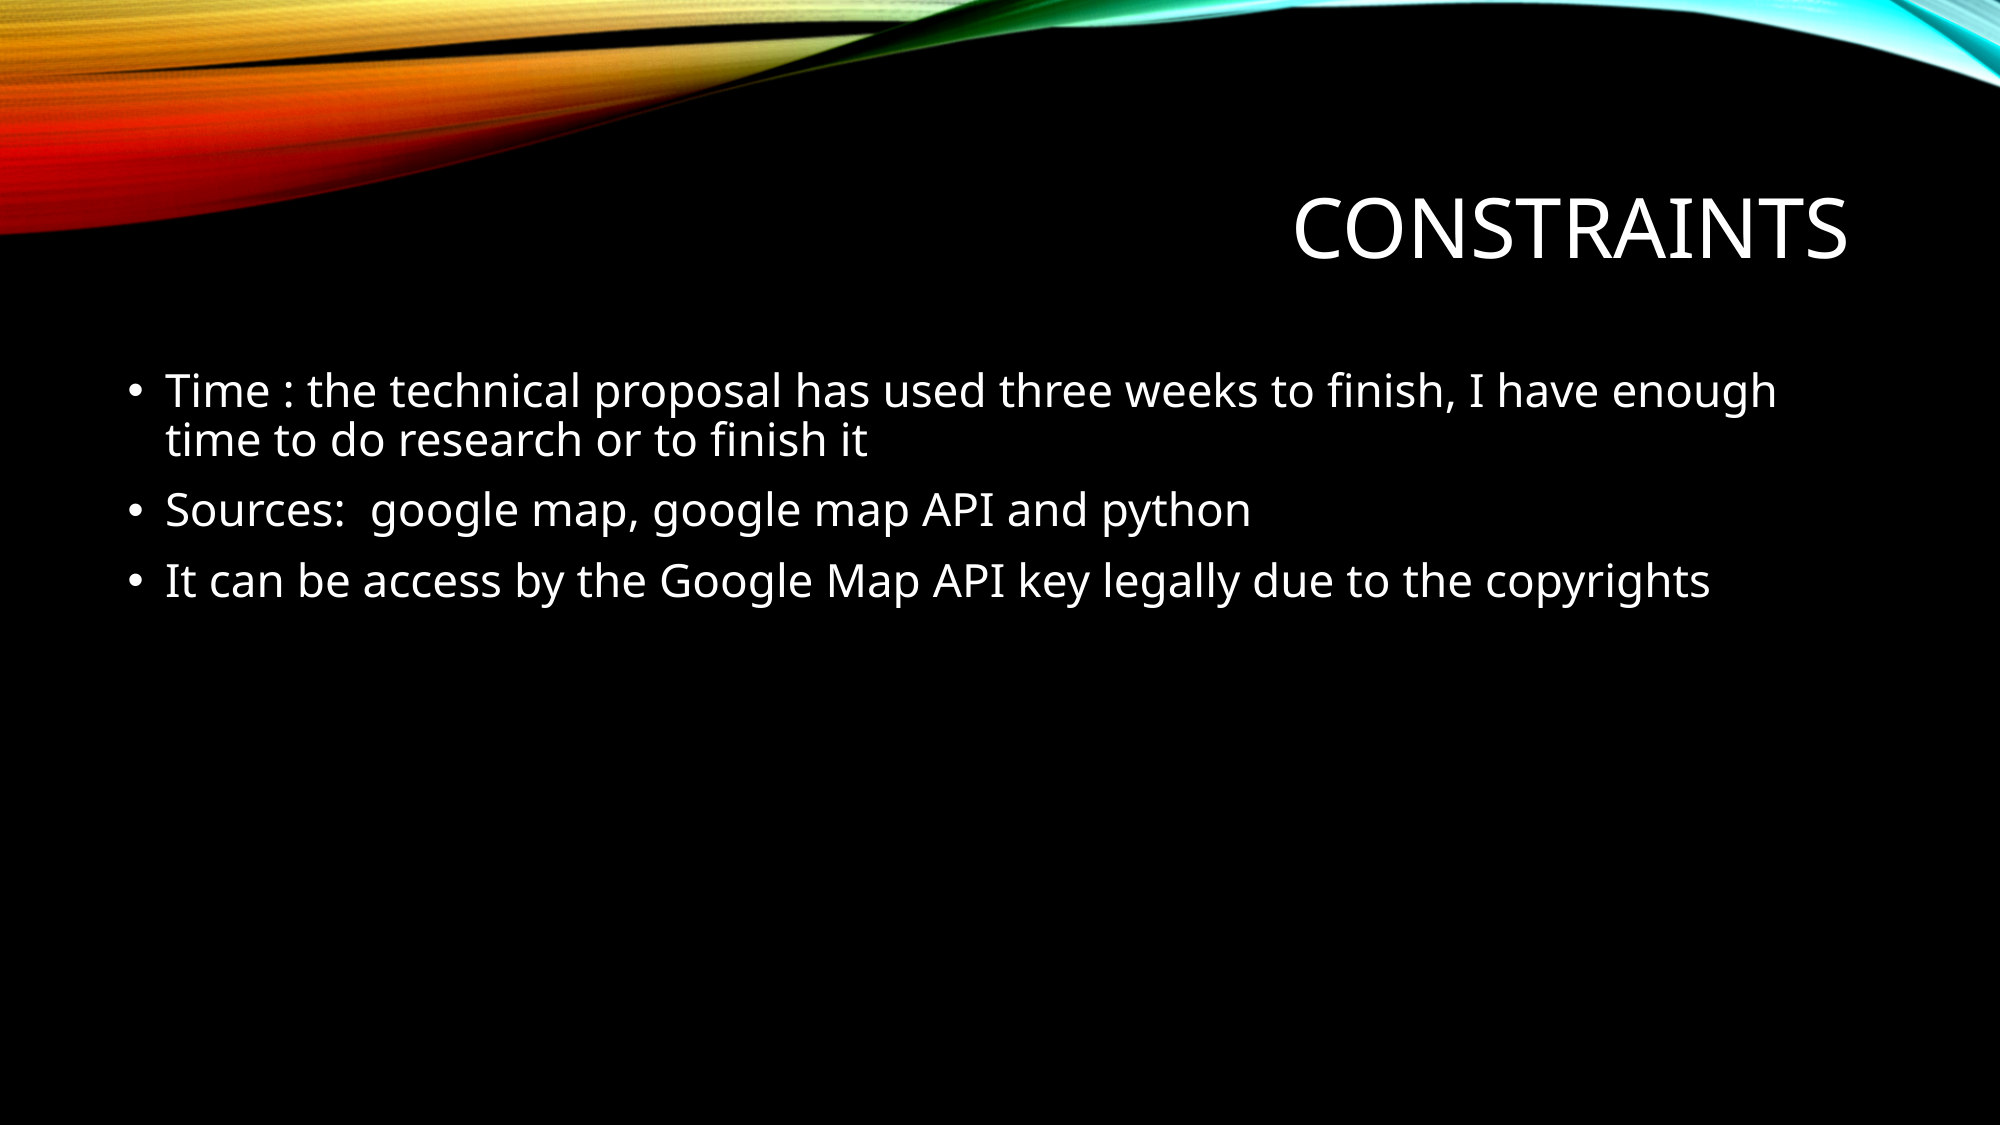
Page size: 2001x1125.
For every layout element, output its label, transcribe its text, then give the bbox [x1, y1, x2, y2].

list Time : the technical proposal has used three weeks to finish, I have enough time to do research or to finish it Sources: google map, google map API and python It can be access by the Google Map API key legally due to the copyrights [112, 360, 1888, 1021]
picture [0, 0, 2000, 237]
title Constraints [474, 125, 1888, 338]
